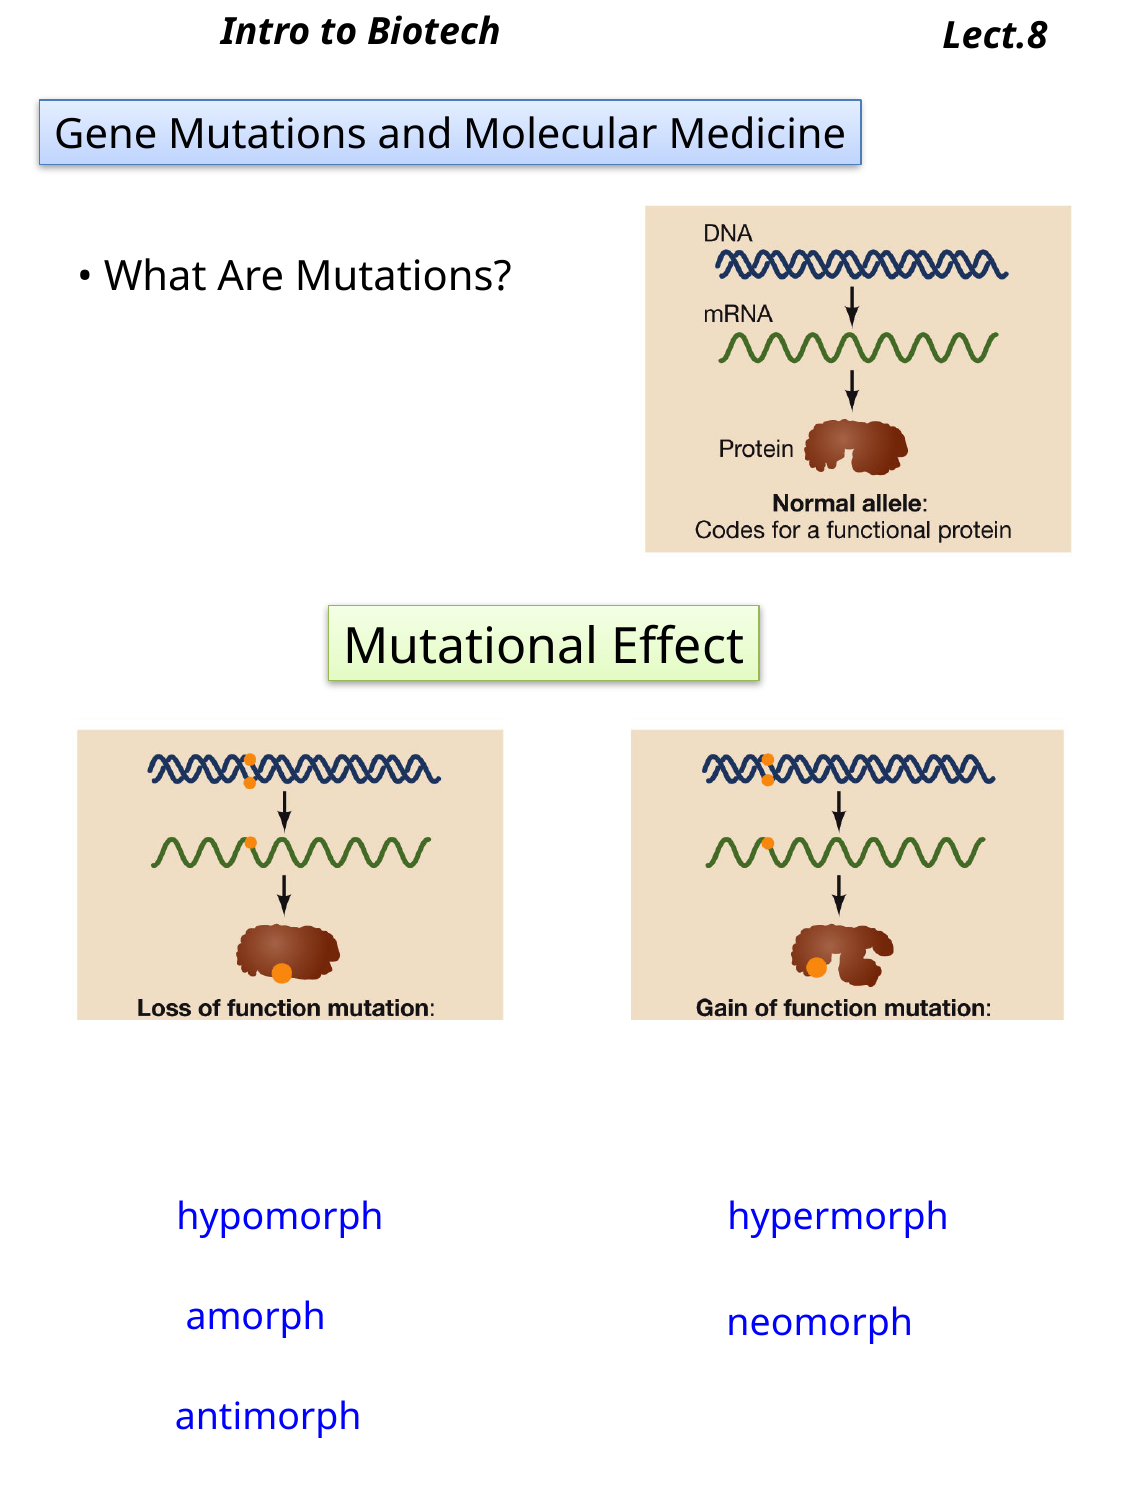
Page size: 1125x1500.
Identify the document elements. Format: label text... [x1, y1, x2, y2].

text_box Mutational Effect [328, 605, 760, 681]
picture [629, 199, 1077, 561]
text_box amorph [170, 1284, 341, 1345]
text_box hypermorph [712, 1184, 964, 1245]
text_box Intro to Biotech [205, 0, 517, 60]
text_box • What Are Mutations? [62, 241, 588, 357]
text_box Gene Mutations and Molecular Medicine [39, 99, 862, 165]
text_box hypomorph [161, 1184, 399, 1245]
text_box Lect.8 [927, 3, 1063, 64]
text_box neomorph [711, 1290, 928, 1350]
text_box antimorph [160, 1384, 377, 1445]
picture [630, 718, 1077, 1020]
picture [62, 718, 510, 1020]
